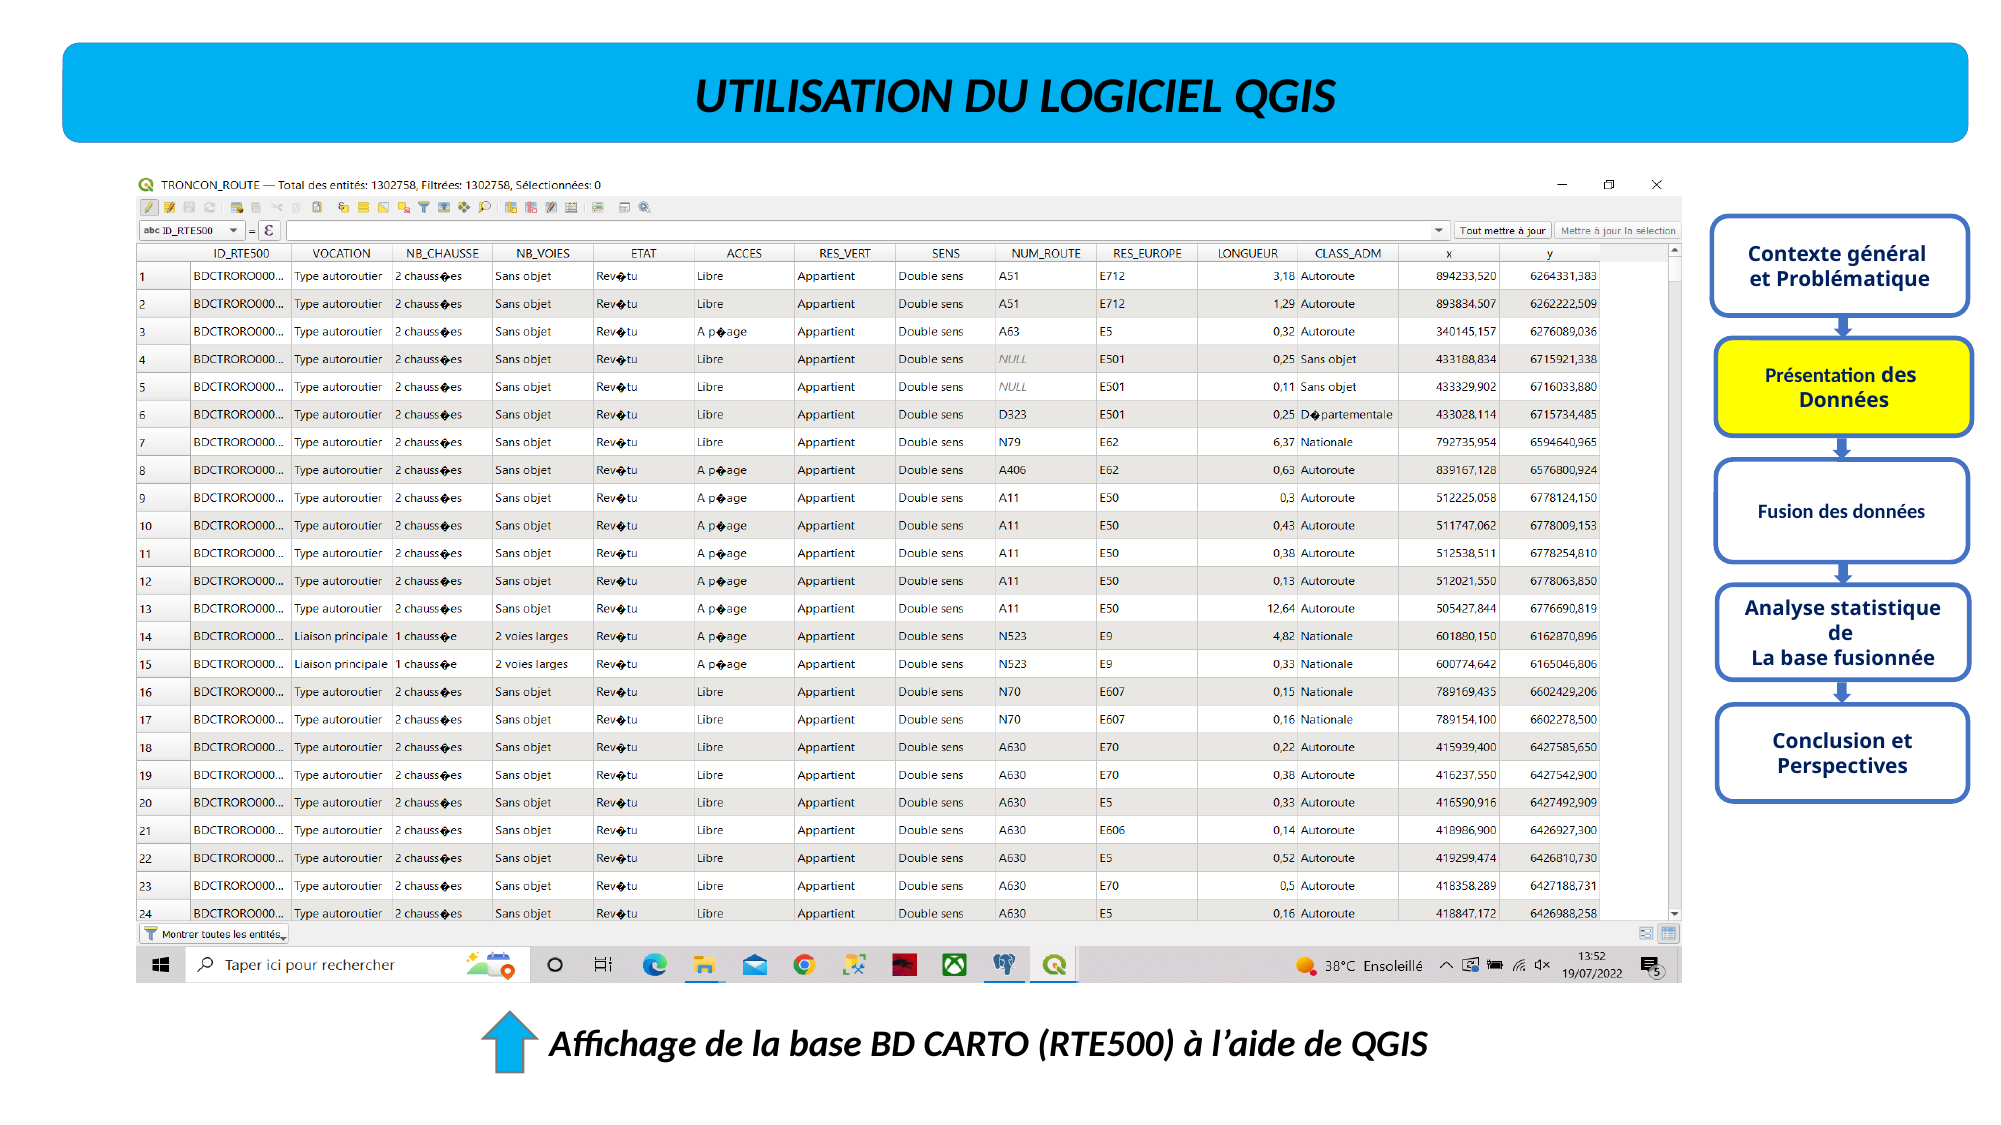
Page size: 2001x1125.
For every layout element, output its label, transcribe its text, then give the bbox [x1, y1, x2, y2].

text_box [1831, 563, 1856, 587]
text_box [1831, 316, 1856, 340]
text_box Analyse statistique de La base fusionnée [1716, 583, 1971, 681]
text_box [1830, 681, 1854, 705]
text_box [480, 1010, 540, 1074]
text_box Présentation des Données [1714, 336, 1974, 437]
picture [136, 174, 1682, 983]
text_box Conclusion et Perspectives [1716, 703, 1970, 803]
text_box Affichage de la base BD CARTO (RTE500) à l’aide de QGIS [534, 1011, 1466, 1072]
text_box UTILISATION DU LOGICIEL QGIS [61, 41, 1970, 144]
text_box Fusion des données [1714, 458, 1970, 564]
text_box Contexte général et Problématique [1710, 214, 1970, 317]
text_box [1830, 437, 1854, 461]
